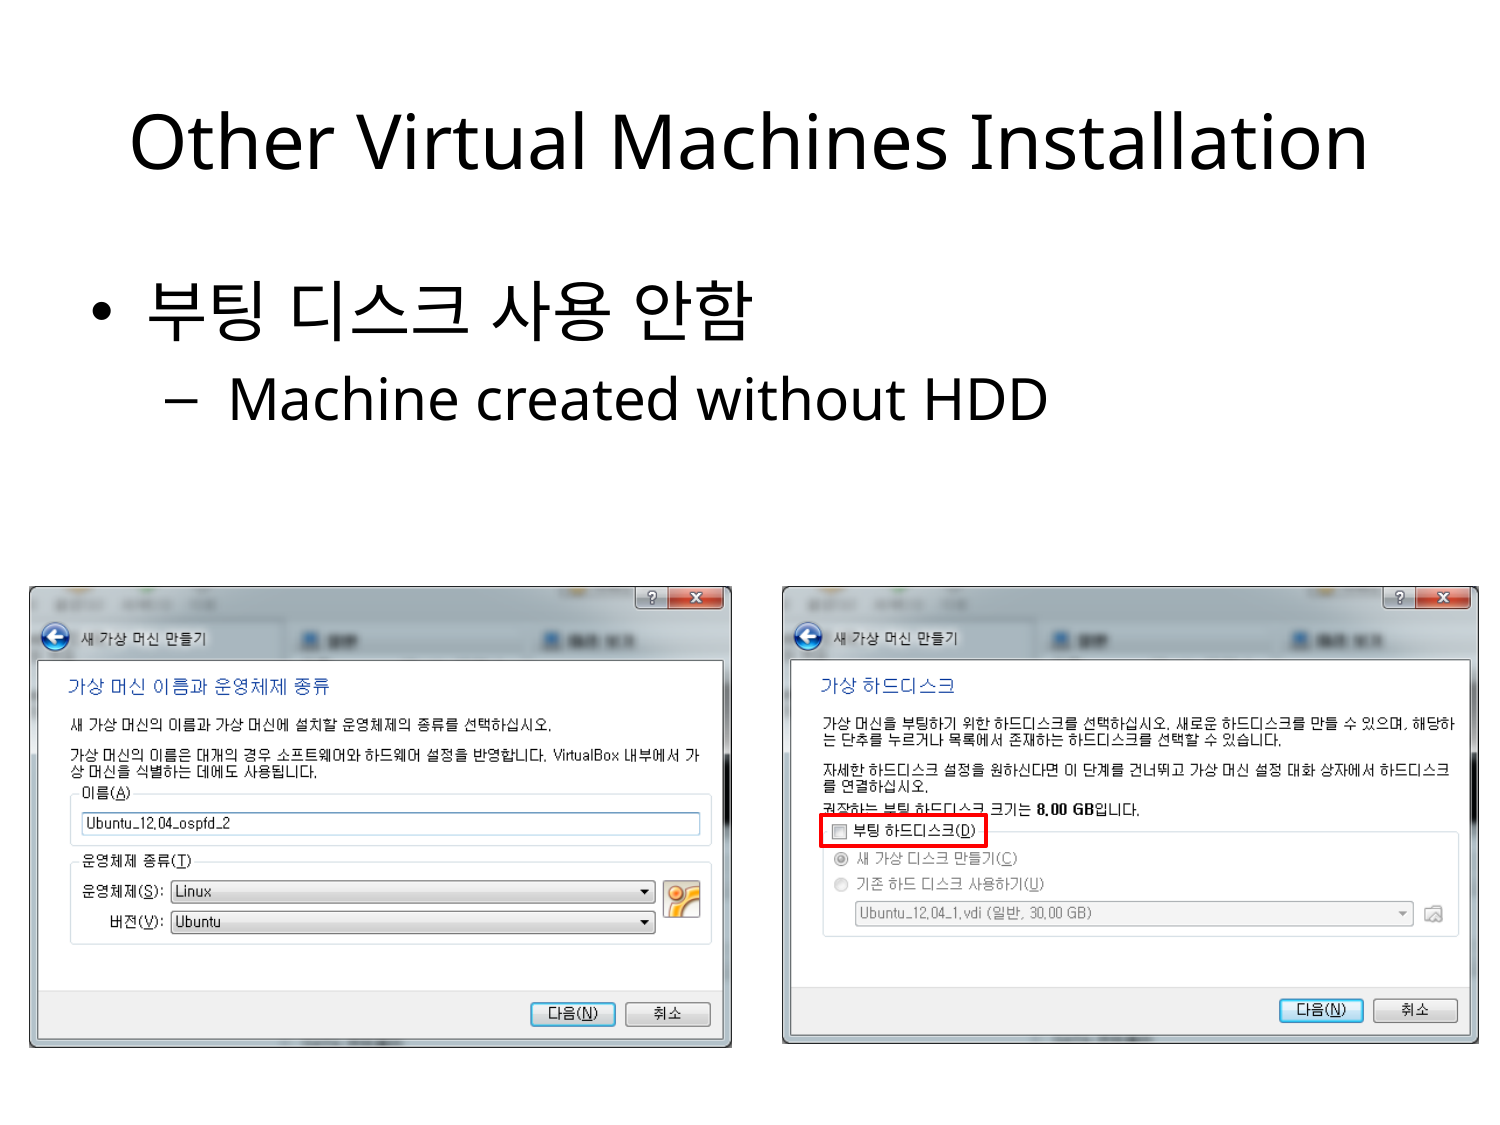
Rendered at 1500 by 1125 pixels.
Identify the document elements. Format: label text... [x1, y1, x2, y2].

picture [29, 585, 733, 1048]
title Other Virtual Machines Installation [75, 45, 1425, 233]
picture [782, 585, 1479, 1044]
list 부팅 디스크 사용 안함 Machine created without HDD [75, 262, 1425, 1005]
